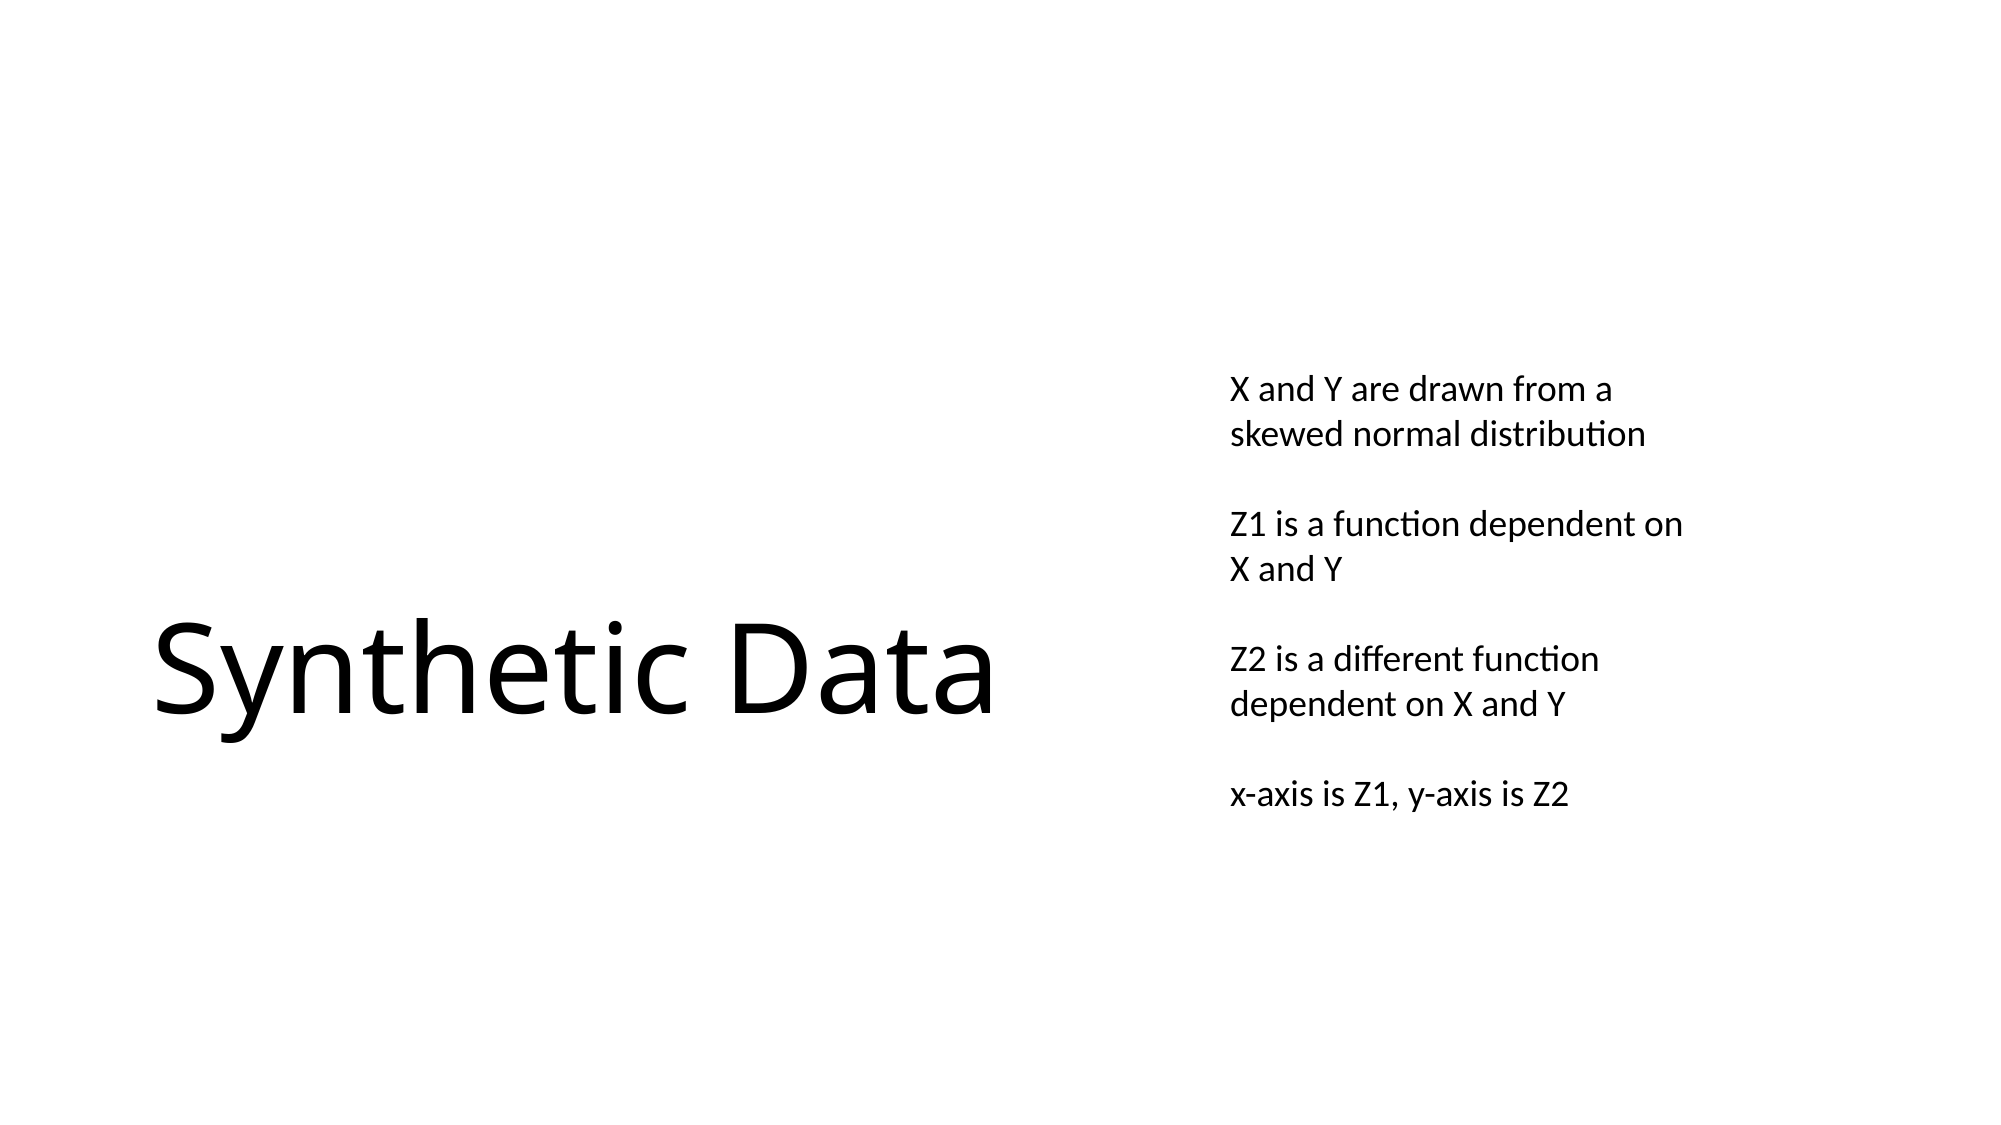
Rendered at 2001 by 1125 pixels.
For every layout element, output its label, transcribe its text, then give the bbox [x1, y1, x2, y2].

text_box X and Y are drawn from a skewed normal distribution Z1 is a function dependent on X and Y Z2 is a different function dependent on X and Y x-axis is Z1, y-axis is Z2 [1215, 356, 1703, 821]
title Synthetic Data [136, 280, 1862, 749]
